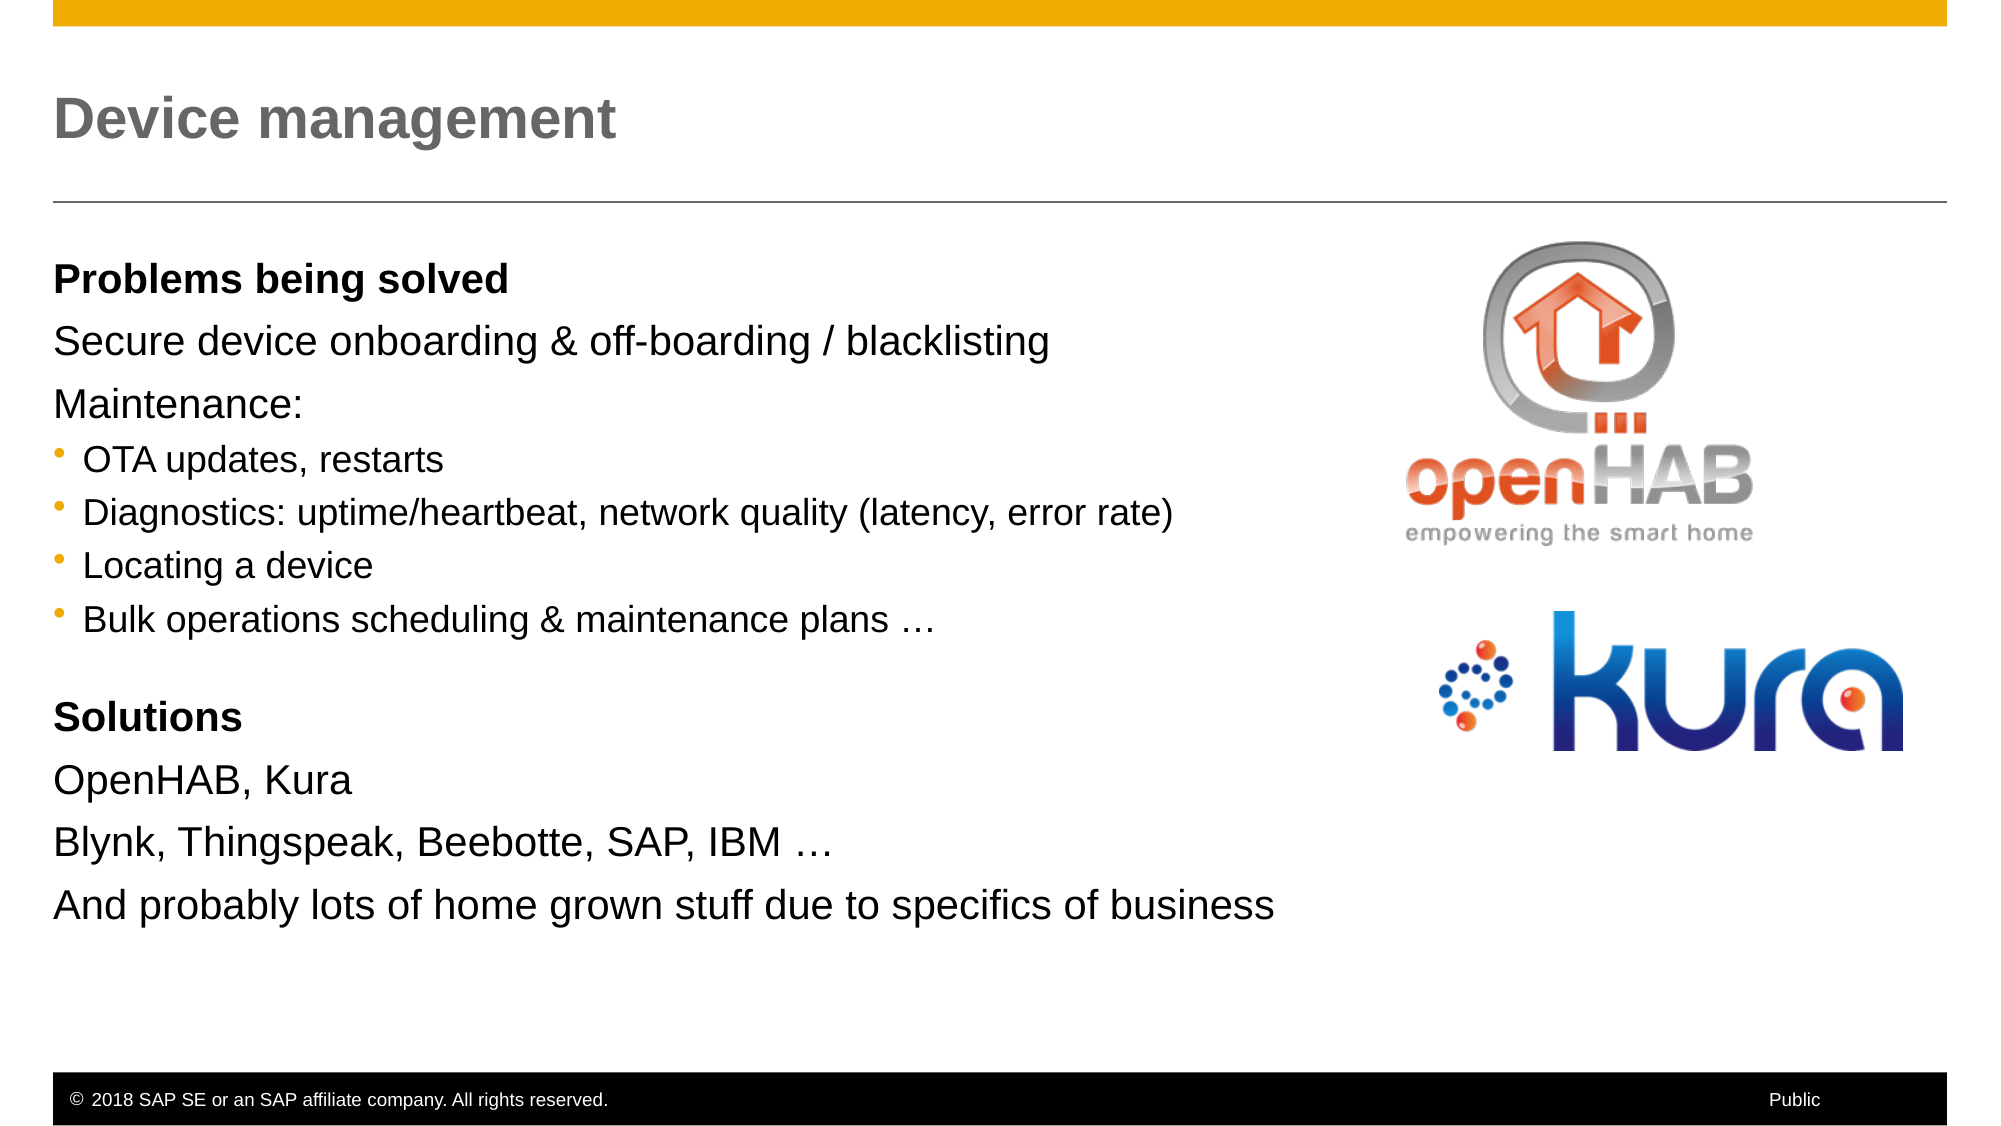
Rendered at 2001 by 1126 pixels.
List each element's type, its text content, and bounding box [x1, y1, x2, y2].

picture [1402, 218, 1756, 572]
picture [1439, 611, 1903, 751]
list Problems being solved Secure device onboarding & off-boarding / blacklisting Maintenance: OTA updates, restarts Diagnostics: uptime/heartbeat, network quality (latency, error rate) Locating a device Bulk operations scheduling & maintenance plans … Solutions OpenHAB, Kura Blynk, Thingspeak, Beebotte, SAP, IBM … And probably lots of home grown stuff due to specifics of business [53, 251, 1947, 972]
title Device management [53, 53, 1947, 178]
